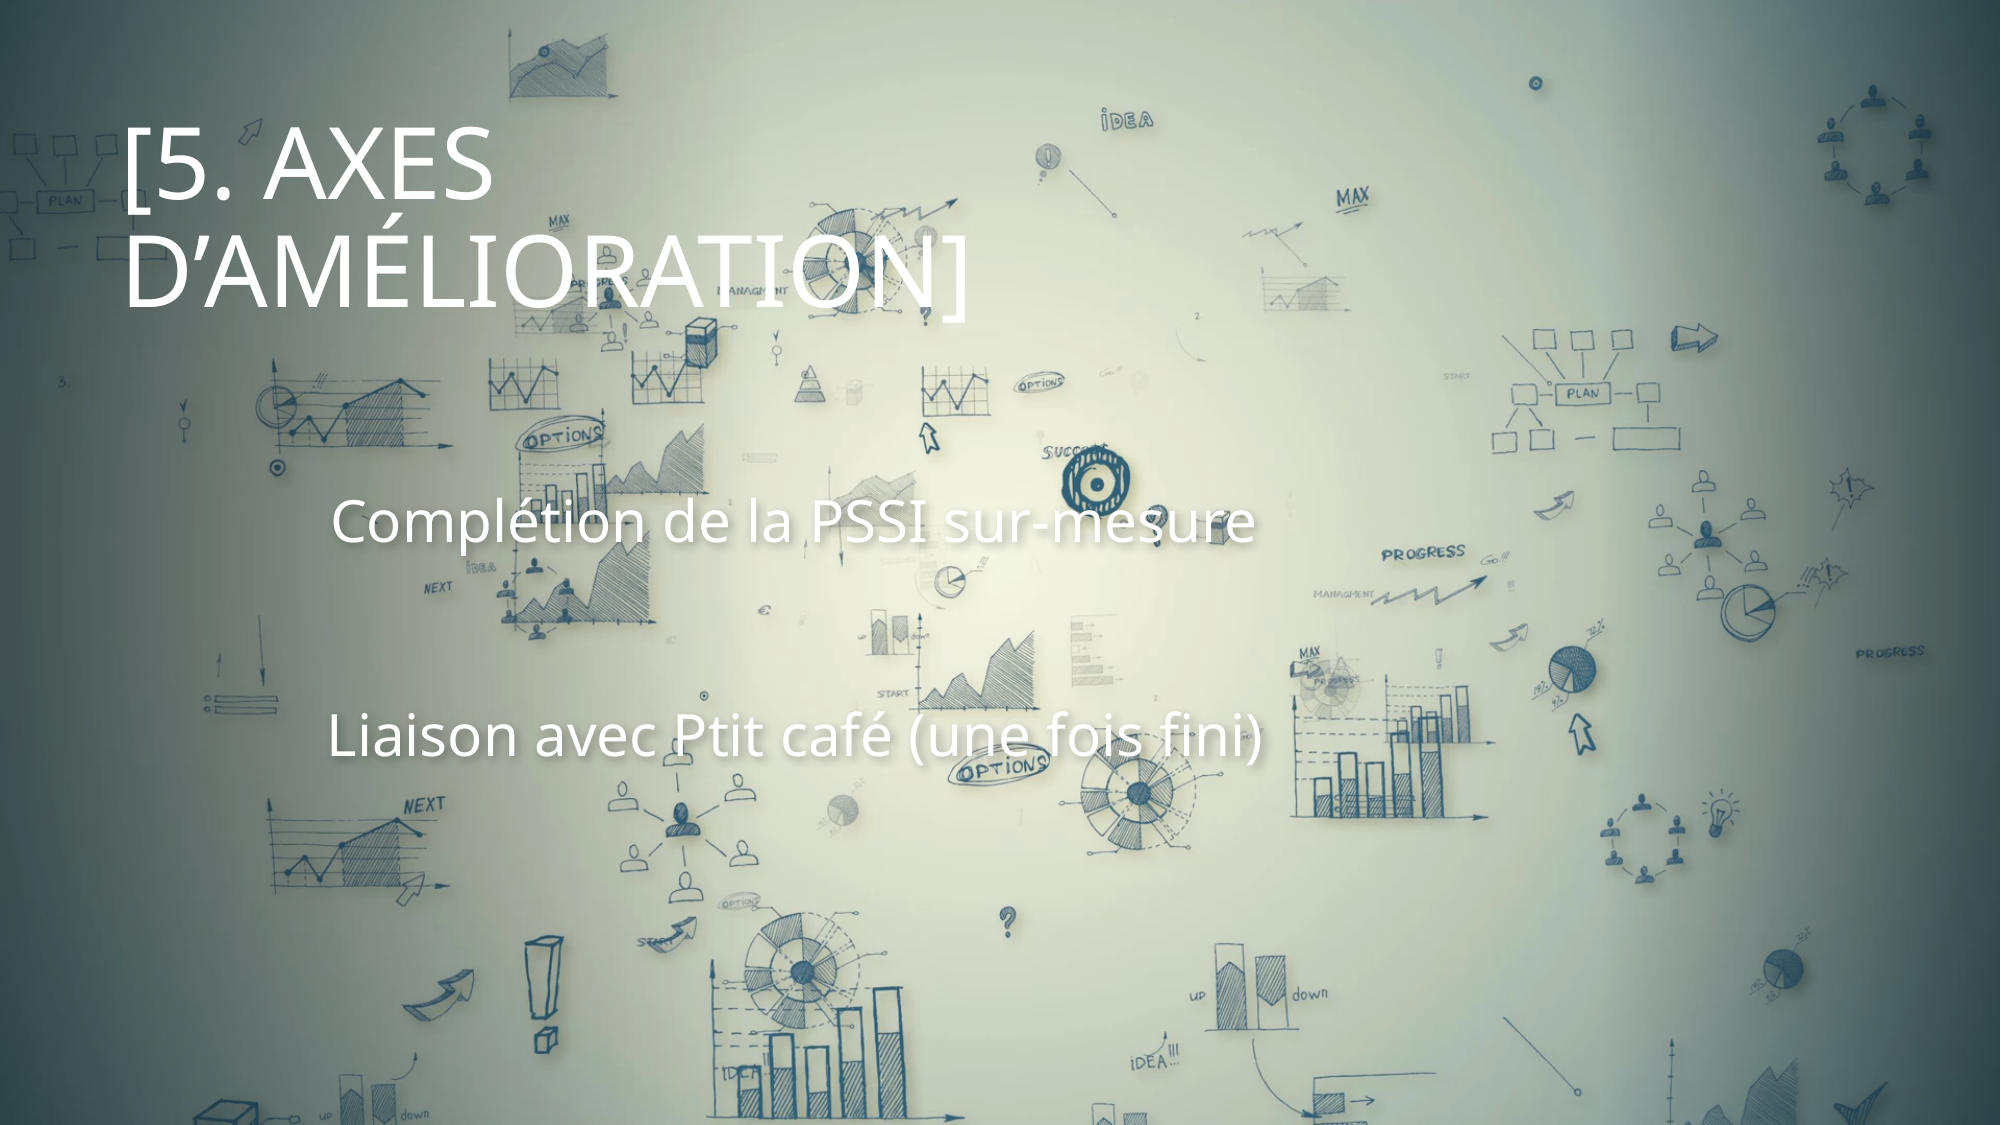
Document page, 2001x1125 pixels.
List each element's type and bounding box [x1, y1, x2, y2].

text_box [0, 0, 2000, 1125]
